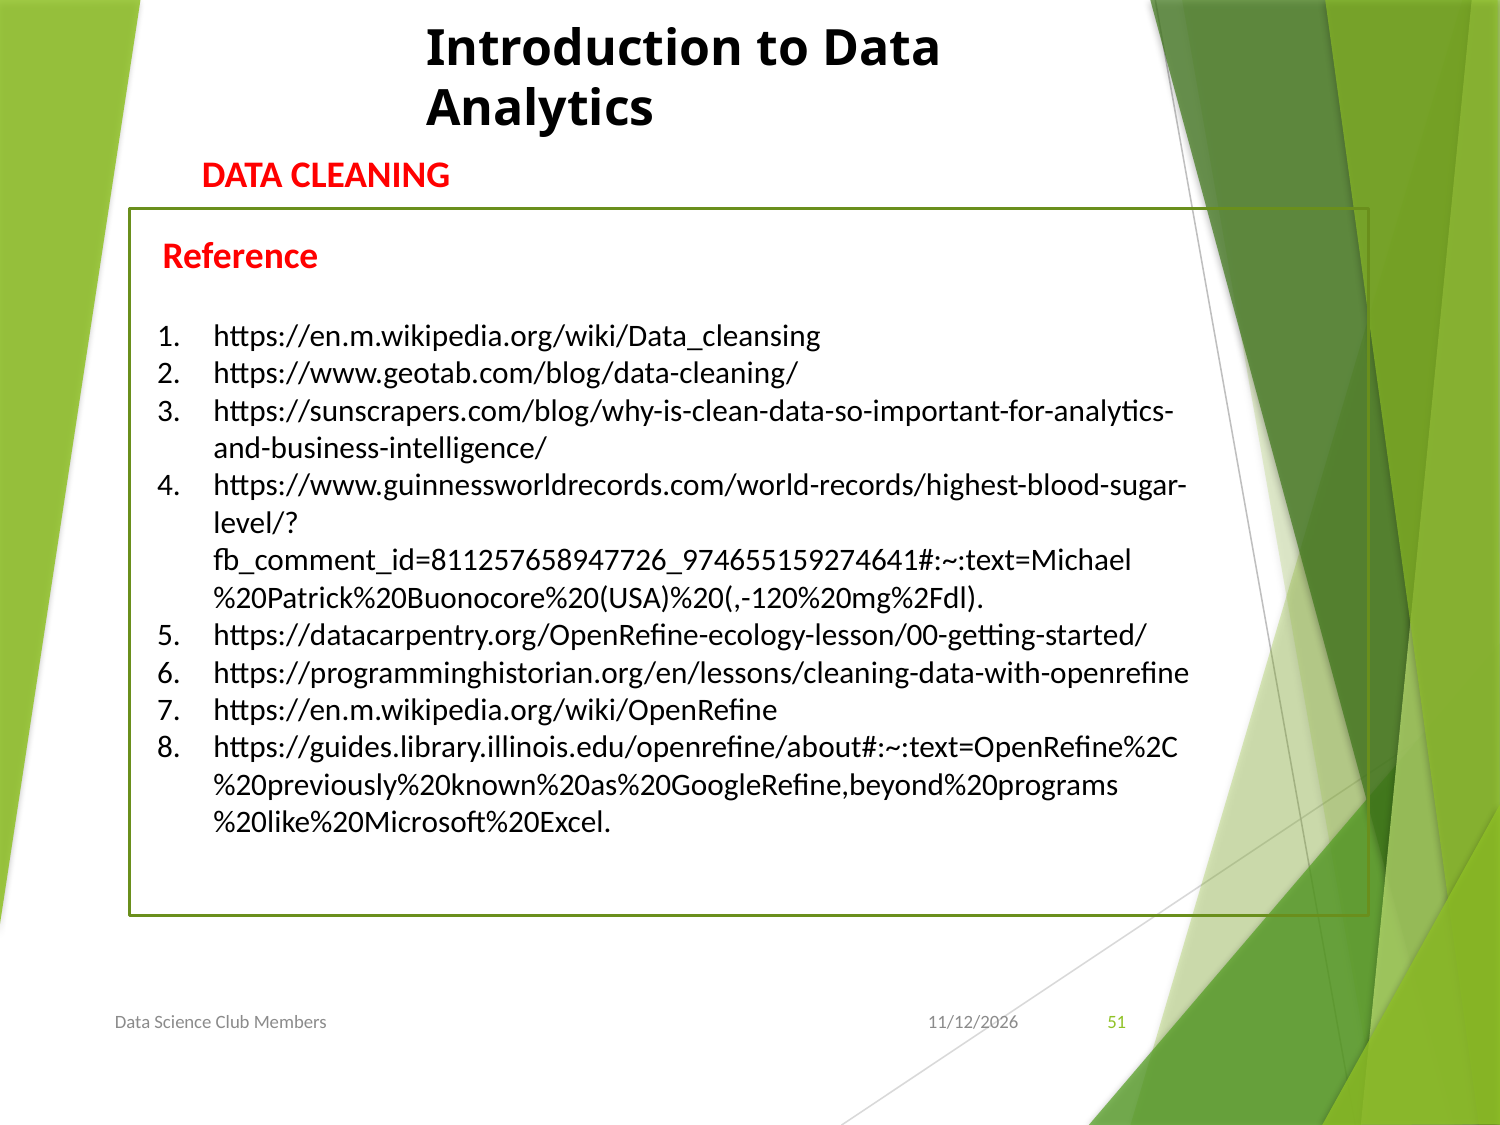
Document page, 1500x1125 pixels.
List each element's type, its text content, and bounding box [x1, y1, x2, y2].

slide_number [886, 991, 1034, 1051]
text_box https://en.m.wikipedia.org/wiki/Data_cleansing https://www.geotab.com/blog/data-cleaning/ https://sunscrapers.com/blog/why-is-clean-data-so-important-for-analytics-and-business-intelligence/ https://www.guinnessworldrecords.com/world-records/highest-blood-sugar-level/?fb_comment_id=811257658947726_974655159274641#:~:text=Michael%20Patrick%20Buonocore%20(USA)%20(,-120%20mg%2Fdl). https://datacarpentry.org/OpenRefine-ecology-lesson/00-getting-started/ https://programminghistorian.org/en/lessons/cleaning-data-with-openrefine https://en.m.wikipedia.org/wiki/OpenRefine https://guides.library.illinois.edu/openrefine/about#:~:text=OpenRefine%2C%20previously%20known%20as%20GoogleRefine,beyond%20programs%20like%20Microsoft%20Excel. [142, 307, 1220, 847]
text_box [128, 207, 1370, 917]
slide_number 51 [1057, 991, 1142, 1051]
title DATA CLEANING [186, 142, 1312, 199]
footer Data Science Club Members [99, 991, 859, 1051]
